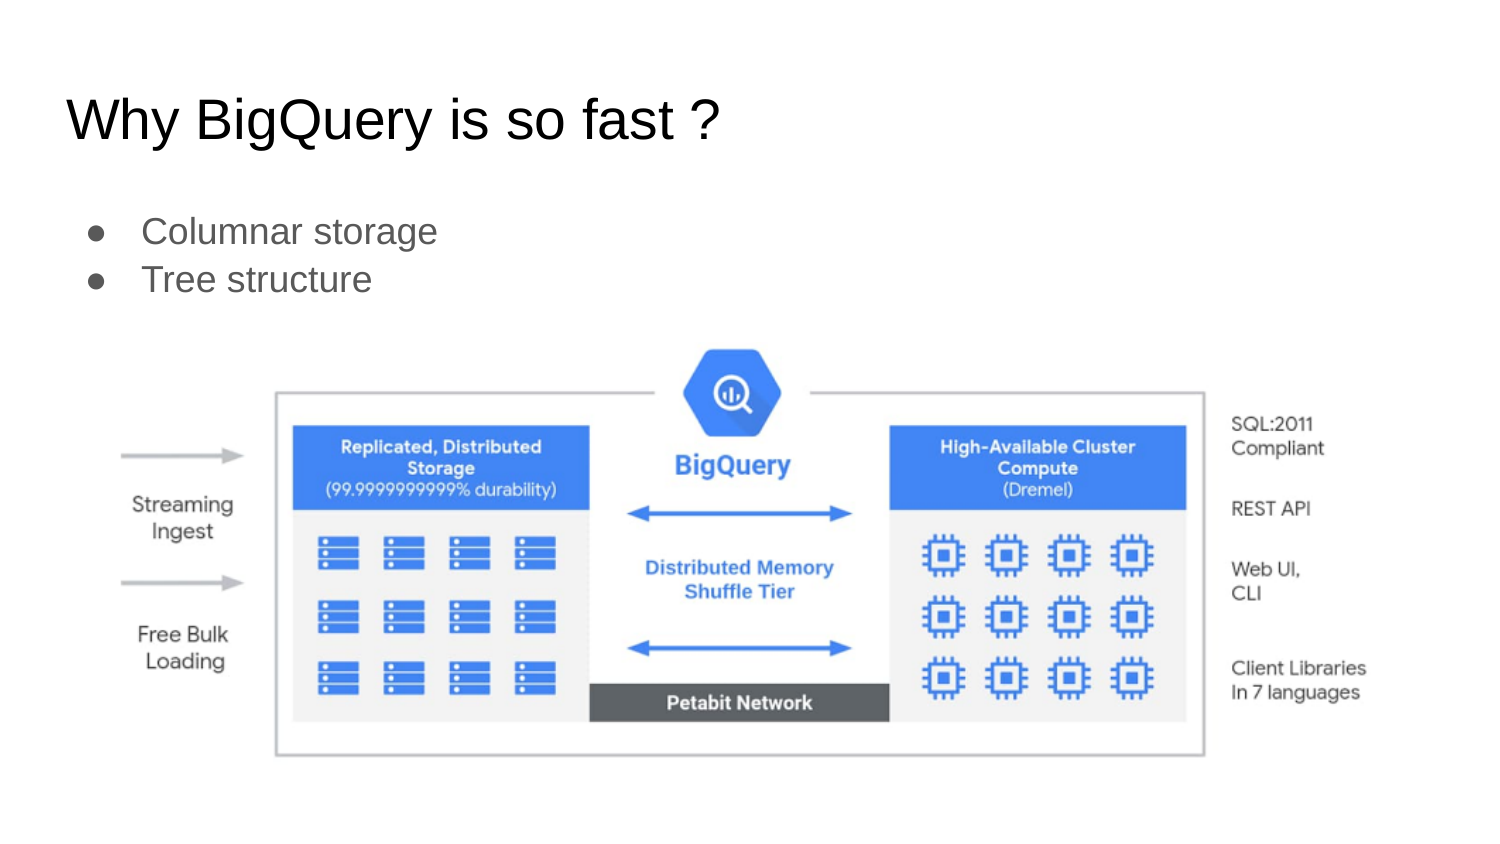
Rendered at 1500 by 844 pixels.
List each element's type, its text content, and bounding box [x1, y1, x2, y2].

title Why BigQuery is so fast ? [51, 72, 1449, 167]
picture [114, 342, 1386, 767]
list Columnar storage Tree structure [51, 189, 1449, 750]
